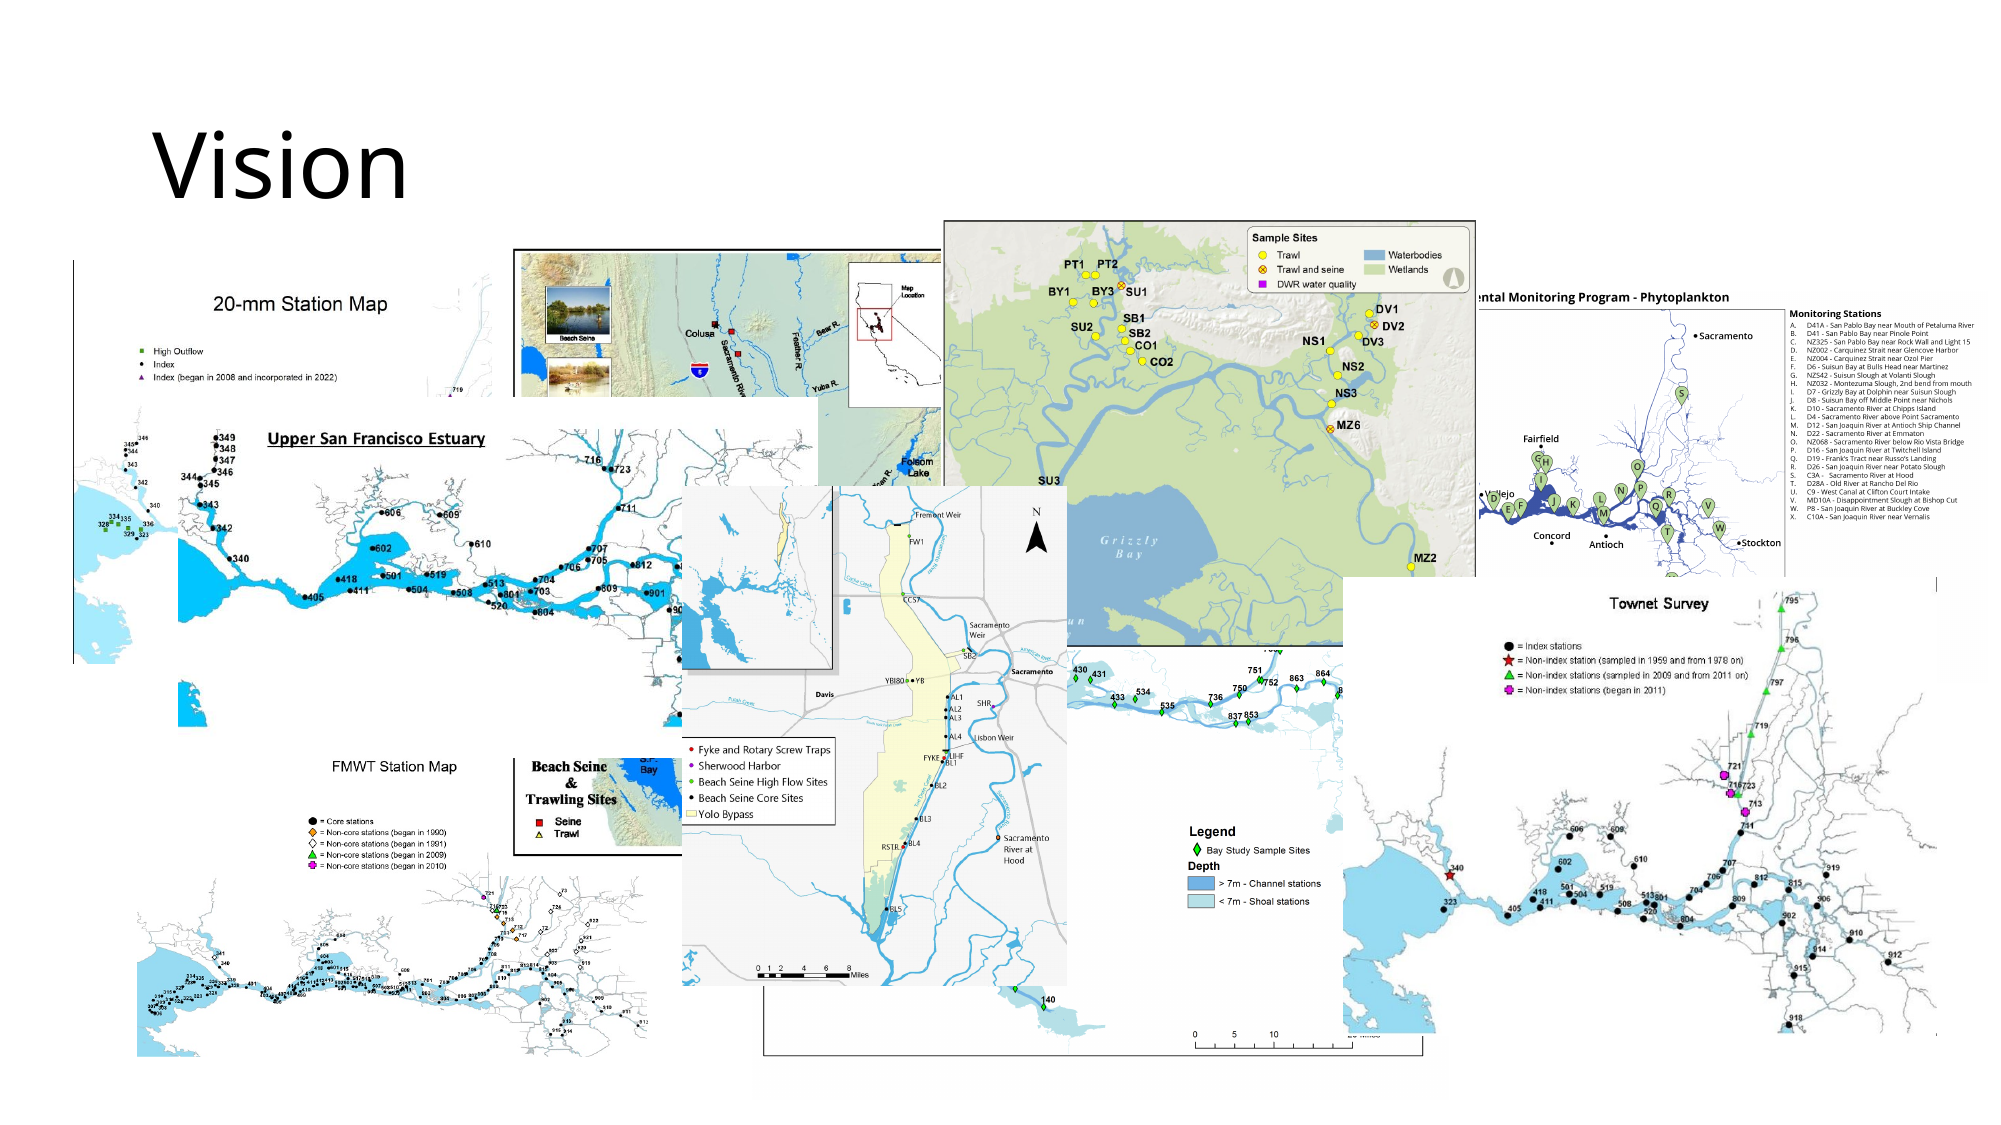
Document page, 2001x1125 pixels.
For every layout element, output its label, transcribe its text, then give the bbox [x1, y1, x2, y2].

title Vision [137, 59, 1863, 278]
picture [72, 217, 1989, 1101]
